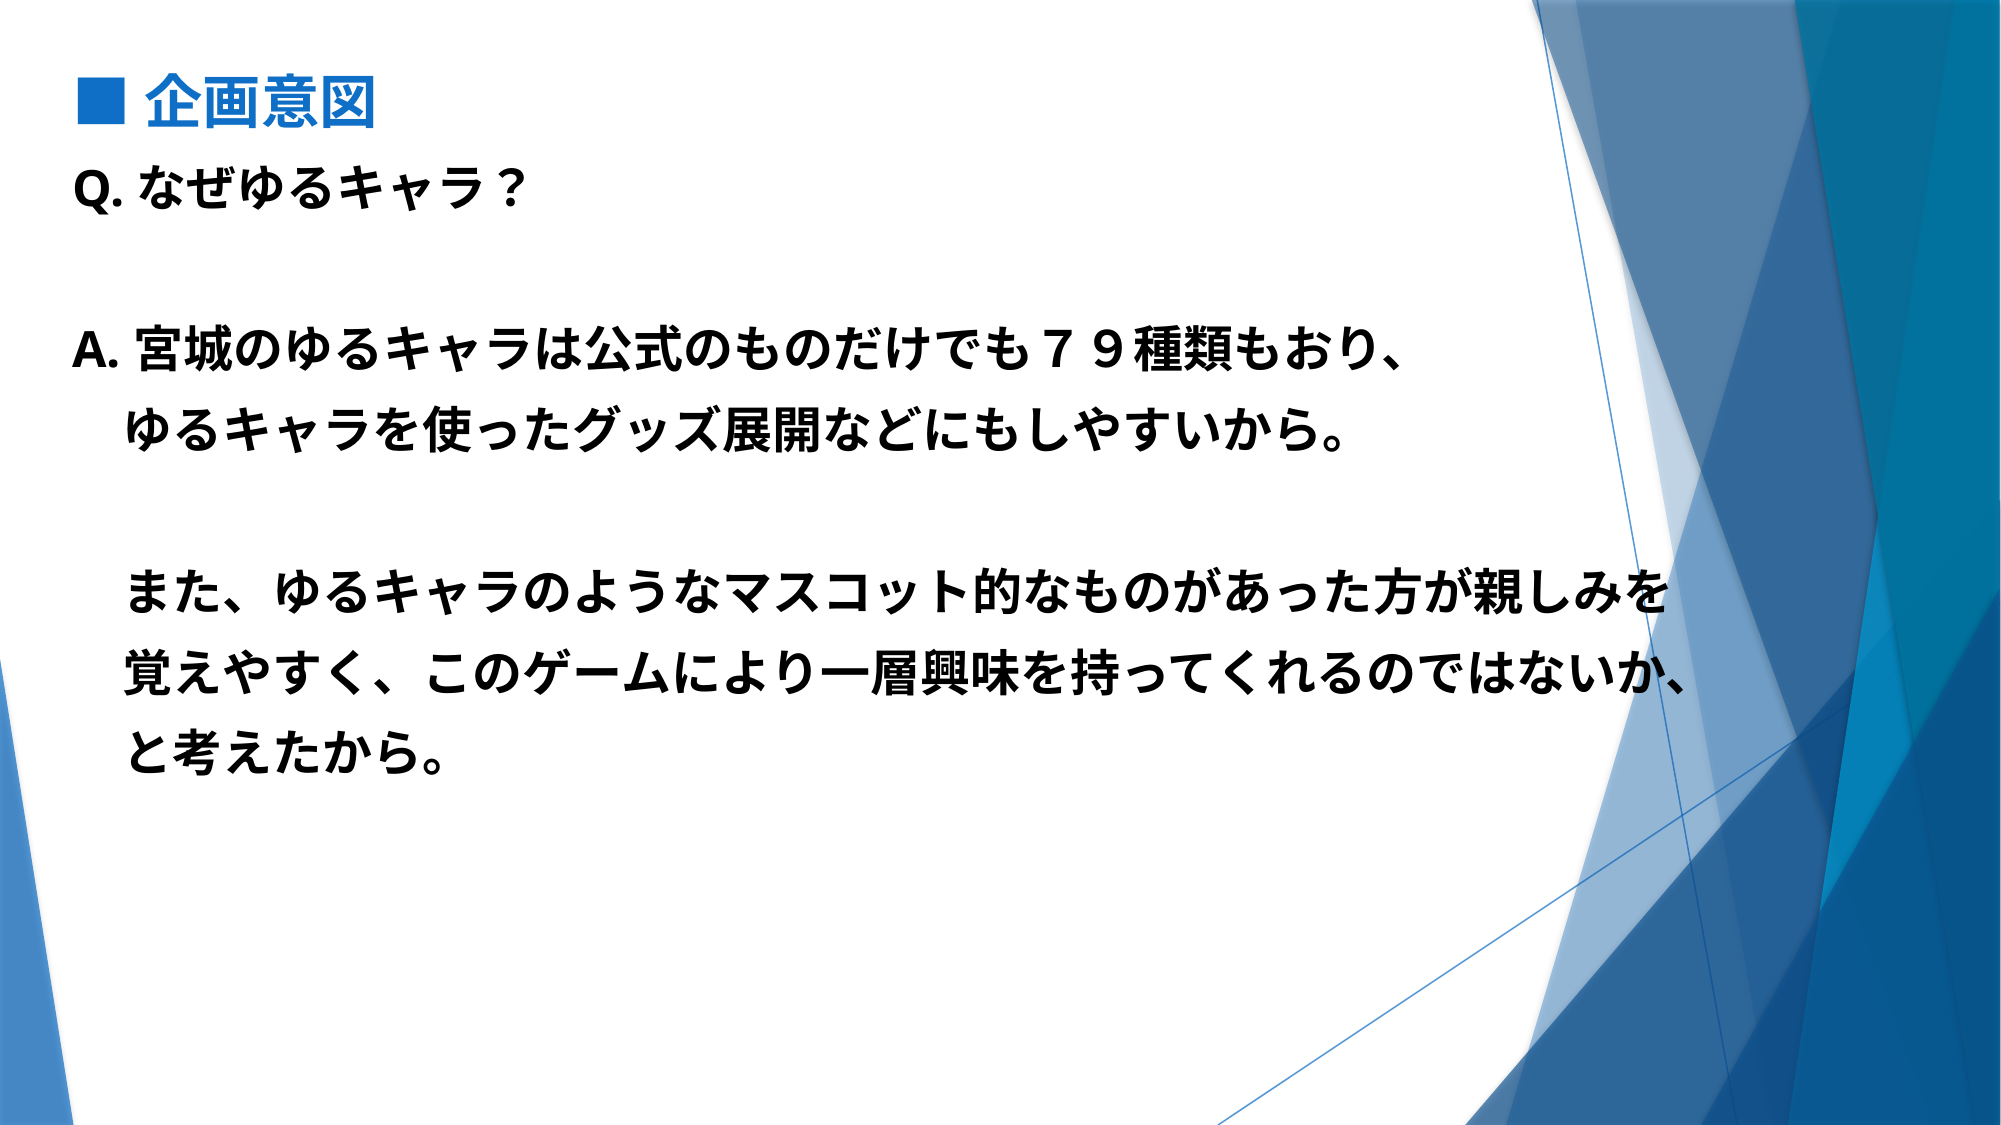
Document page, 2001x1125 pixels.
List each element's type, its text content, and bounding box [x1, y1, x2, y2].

list ■企画意図 Q.なぜゆるキャラ？ A.宮城のゆるキャラは公式のものだけでも７９種類もおり、 ゆるキャラを使ったグッズ展開などにもしやすいから。 また、ゆるキャラのようなマスコット的なものがあった方が親しみを 覚えやすく、このゲームにより一層興味を持ってくれるのではないか、 と考えたから。 [57, 57, 1791, 1080]
